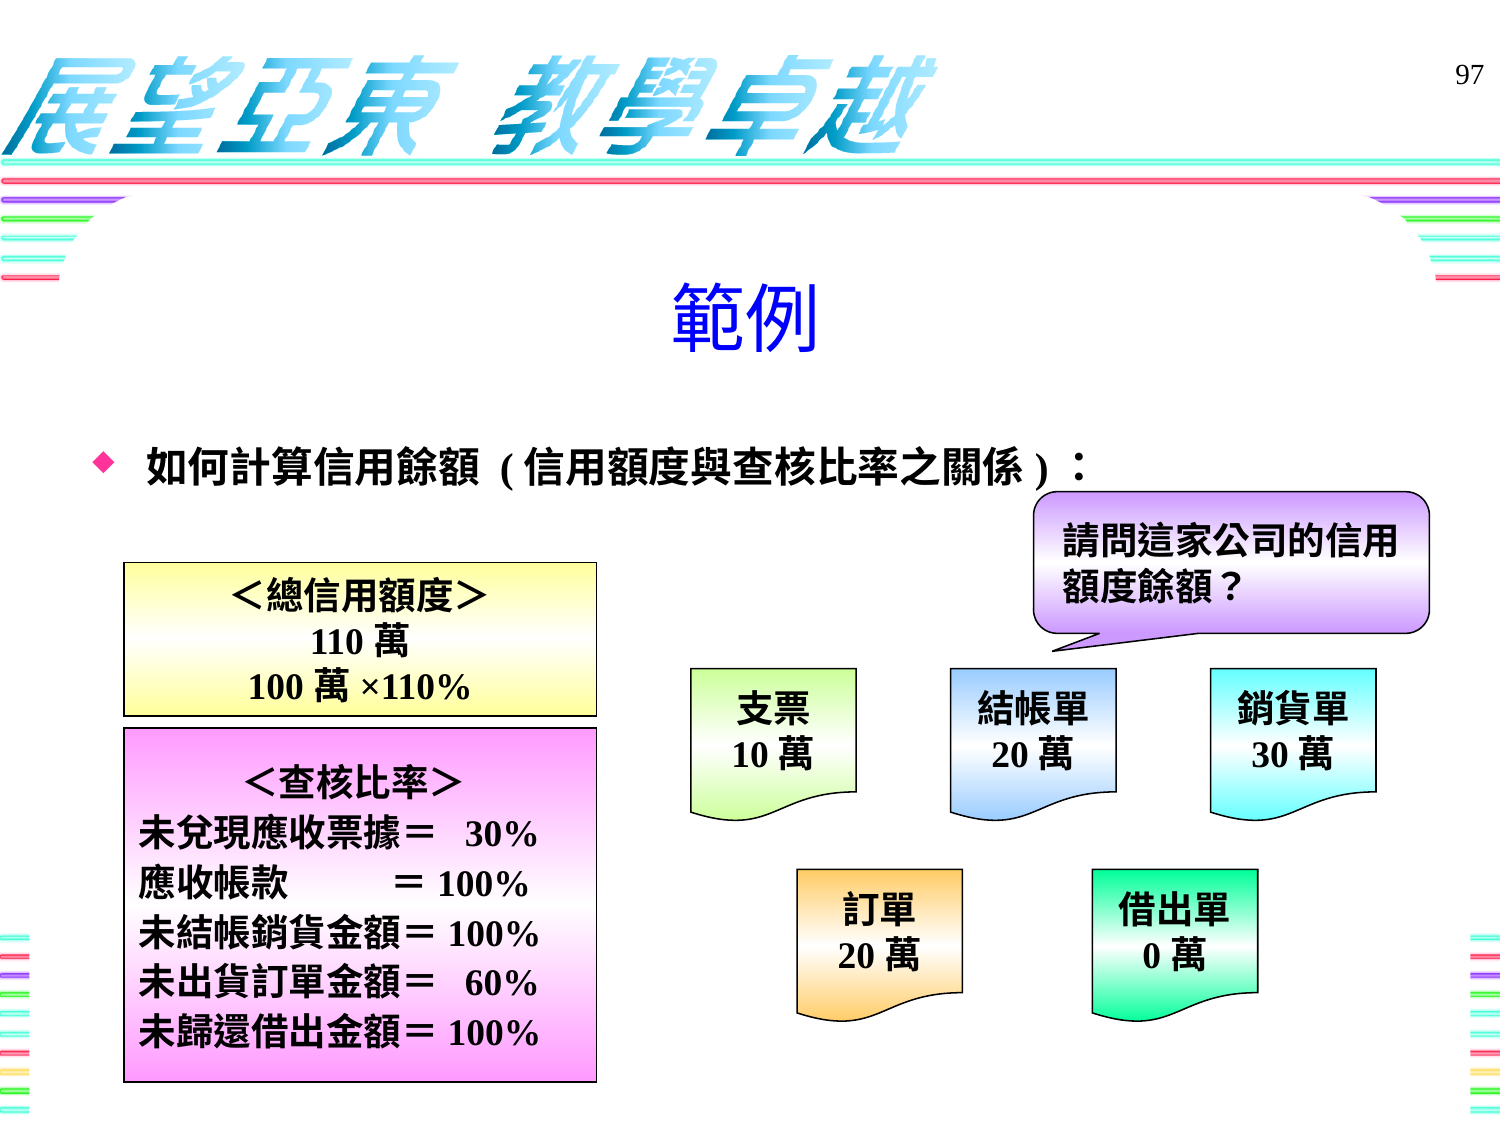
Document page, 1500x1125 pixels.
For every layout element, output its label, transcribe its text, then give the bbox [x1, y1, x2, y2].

text_box 訂單 20萬 [797, 869, 963, 1022]
slide_number 97 [1149, 42, 1500, 103]
text_box ＜查核比率＞ 未兌現應收票據＝ 30% 應收帳款 ＝100% 未結帳銷貨金額＝100% 未出貨訂單金額＝ 60% 未歸還借出金額＝100% [123, 727, 597, 1082]
list 如何計算信用餘額 (信用額度與查核比率之關係)： [75, 433, 1425, 516]
text_box ＜總信用額度＞ 110萬 100萬×110% [123, 562, 597, 716]
text_box 結帳單 20萬 [950, 668, 1117, 821]
picture [0, 0, 1500, 1125]
text_box 借出單 0萬 [1092, 869, 1258, 1022]
title 範例 [70, 222, 1421, 411]
text_box [29, 432, 1471, 1125]
text_box 支票 10萬 [690, 668, 857, 821]
text_box 請問這家公司的信用額度餘額？ [1033, 491, 1430, 652]
text_box 銷貨單 30萬 [1210, 668, 1376, 821]
